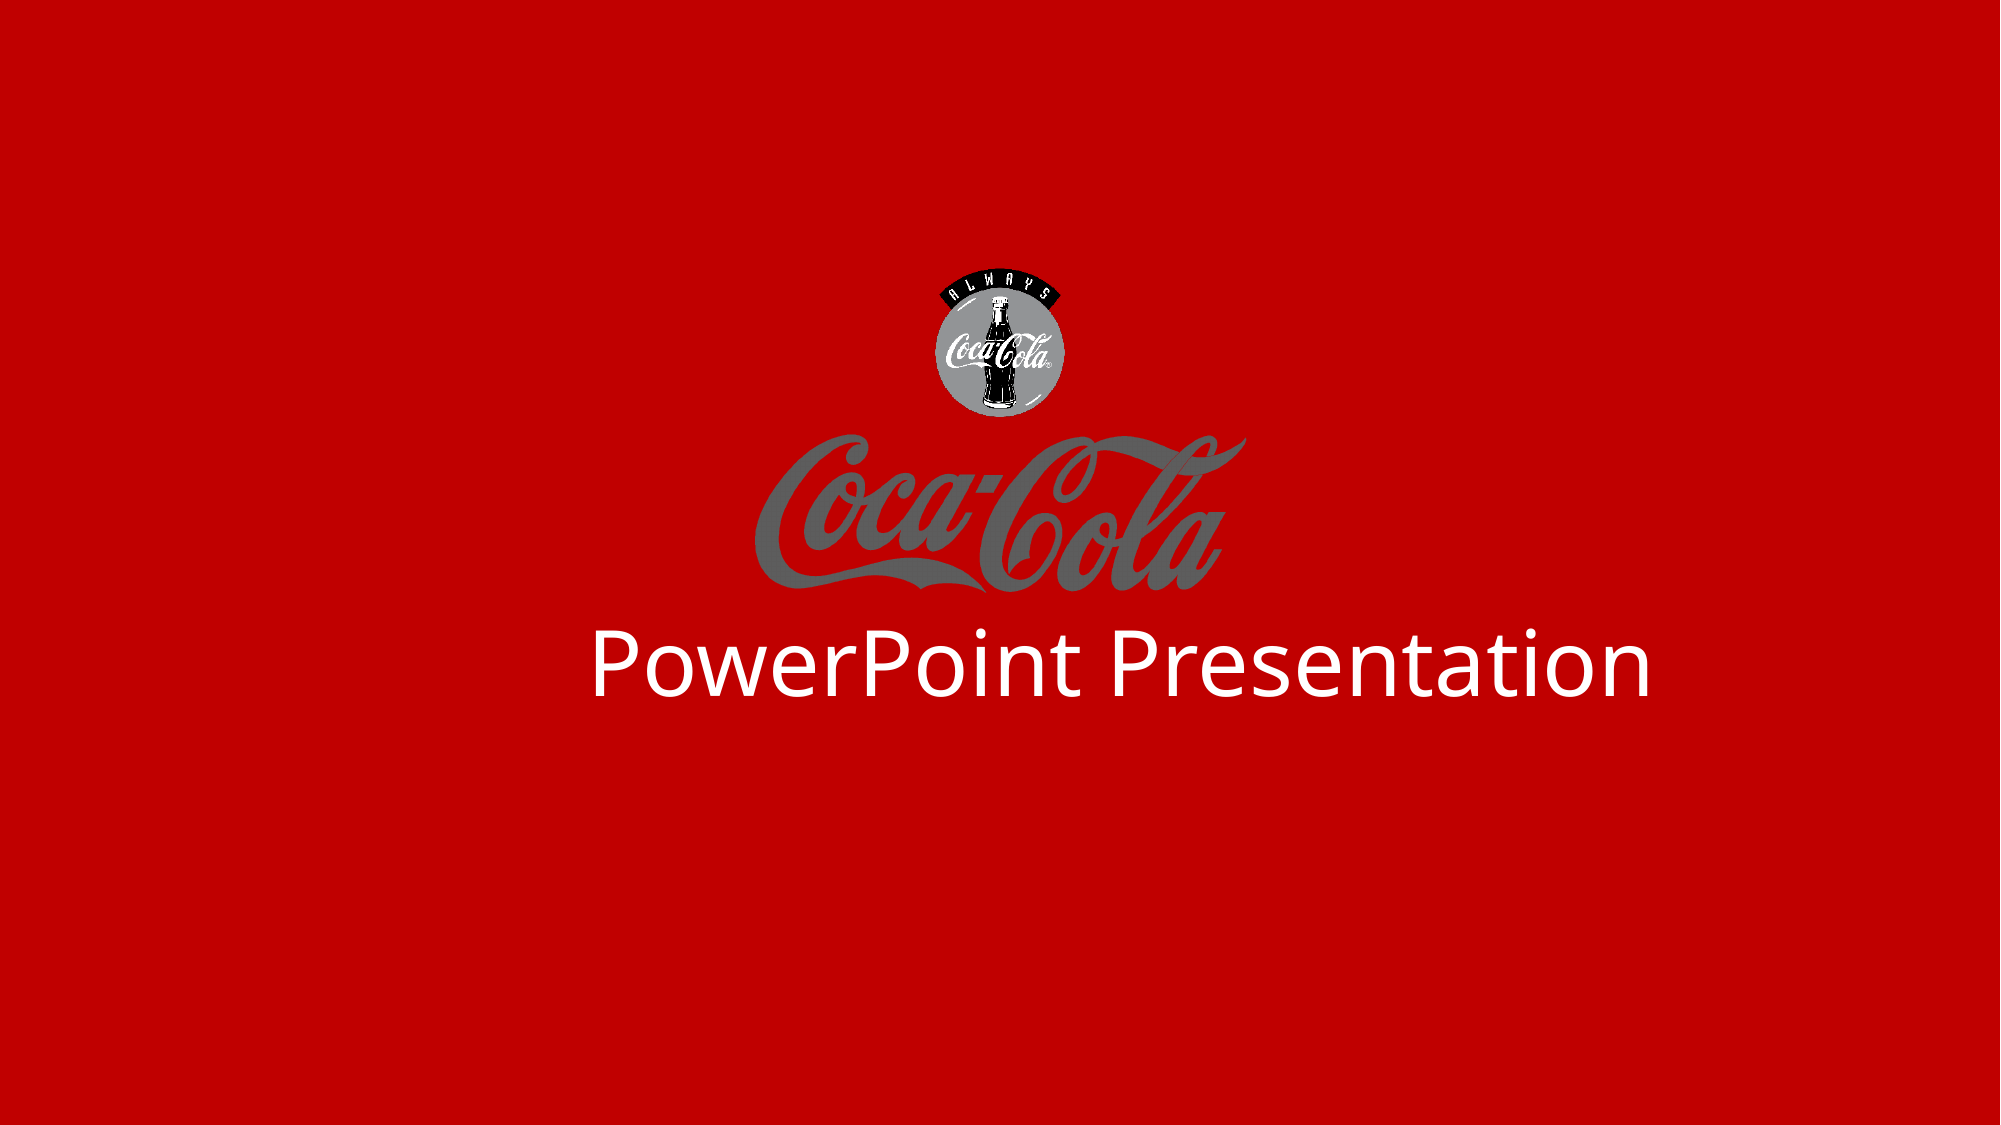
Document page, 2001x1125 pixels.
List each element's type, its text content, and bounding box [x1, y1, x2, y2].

text_box PowerPoint Presentation [572, 597, 1915, 723]
picture [736, 266, 1264, 663]
